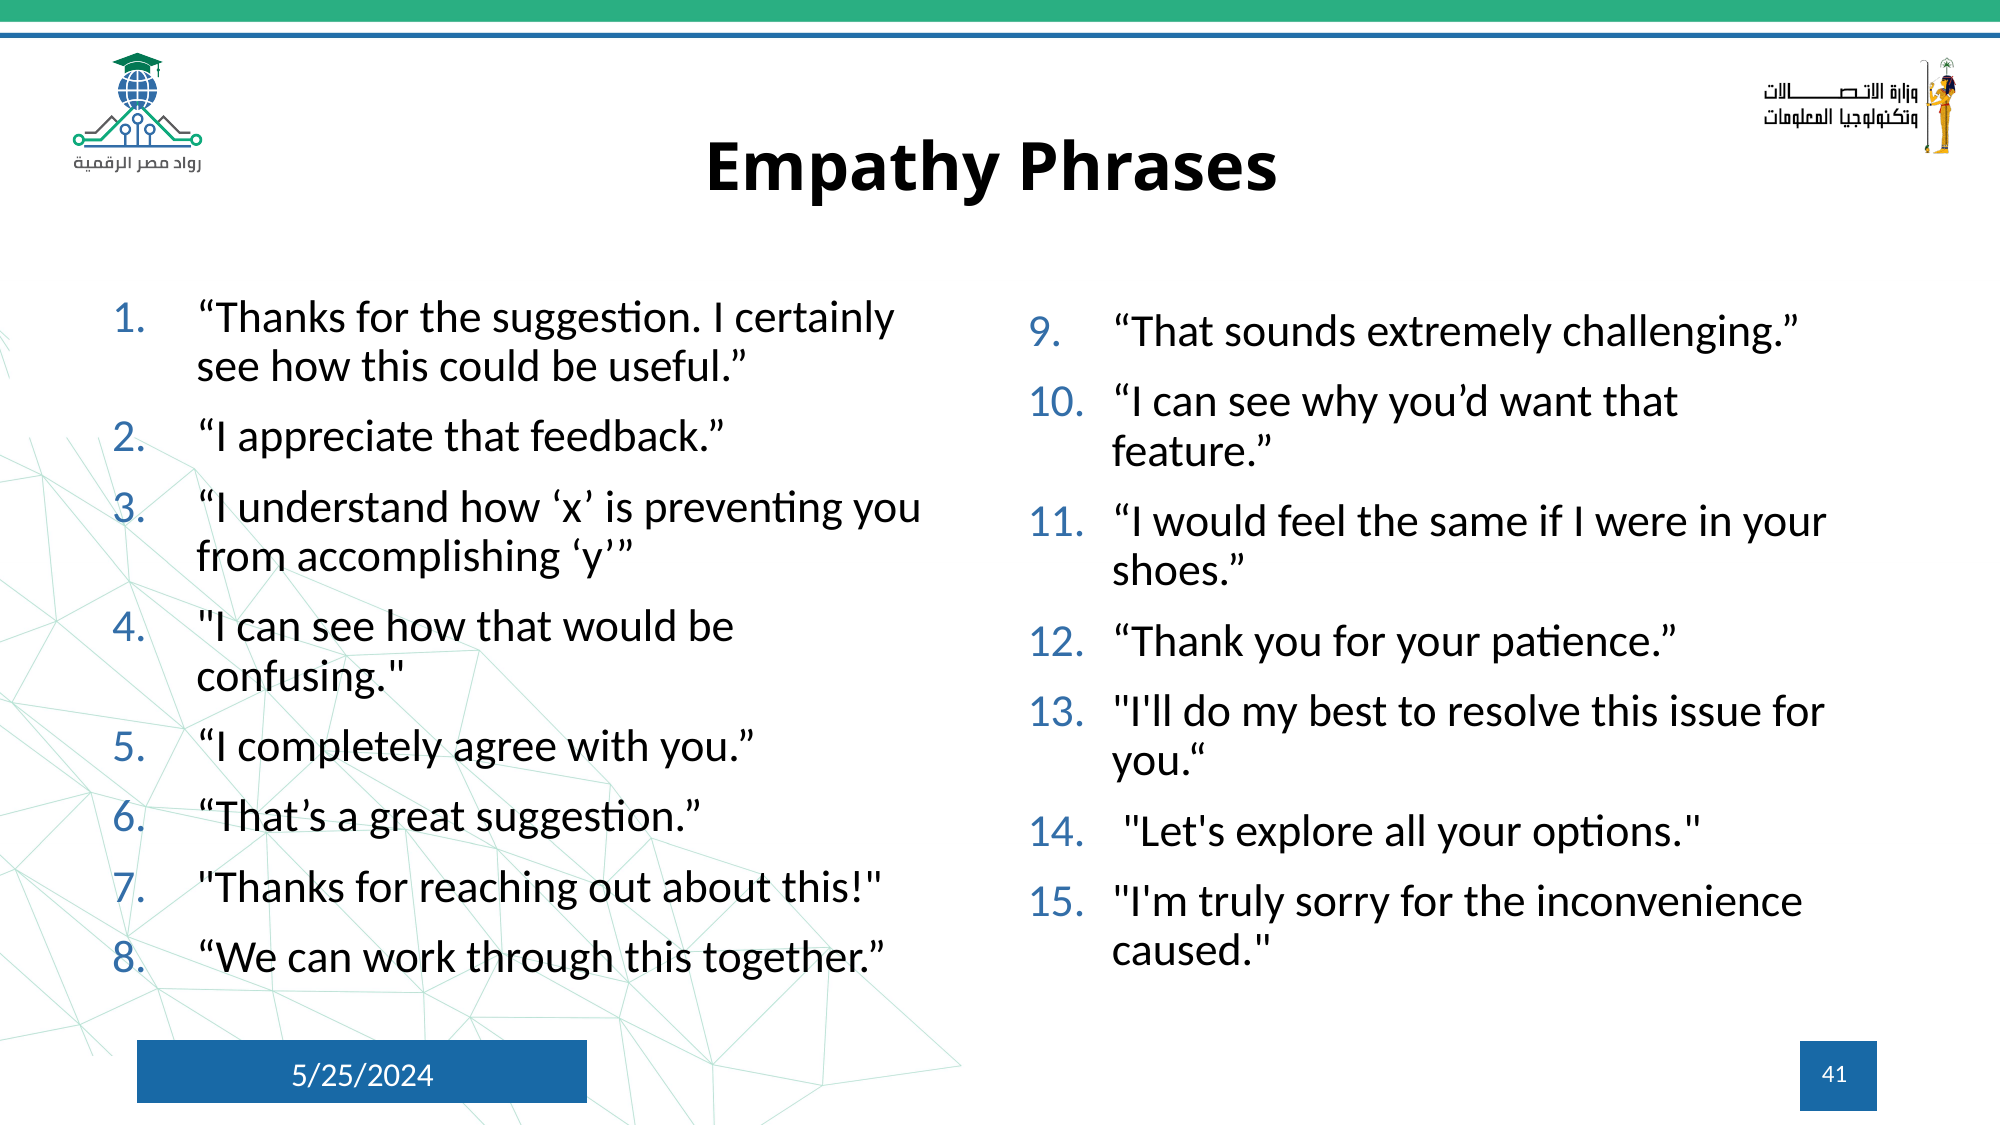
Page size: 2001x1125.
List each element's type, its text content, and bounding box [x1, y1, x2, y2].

list “Thanks for the suggestion. I certainly see how this could be useful.” “I appreciate that feedback.” “I understand how ‘x’ is preventing you from accomplishing ‘y’” "I can see how that would be confusing." “I completely agree with you.” “That’s a great suggestion.” "Thanks for reaching out about this!" “We can work through this together.” [97, 285, 948, 999]
slide_number 41 [1412, 1042, 1863, 1103]
picture [0, 0, 2000, 1125]
title Empathy Phrases [137, 59, 1863, 278]
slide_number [137, 1042, 588, 1103]
footer [636, 1042, 1338, 1103]
list “That sounds extremely challenging.” “I can see why you’d want that feature.” “I would feel the same if I were in your shoes.” “Thank you for your patience.” "I'll do my best to resolve this issue for you.“ "Let's explore all your options." "I'm truly sorry for the inconvenience caused." [1012, 299, 1863, 1014]
